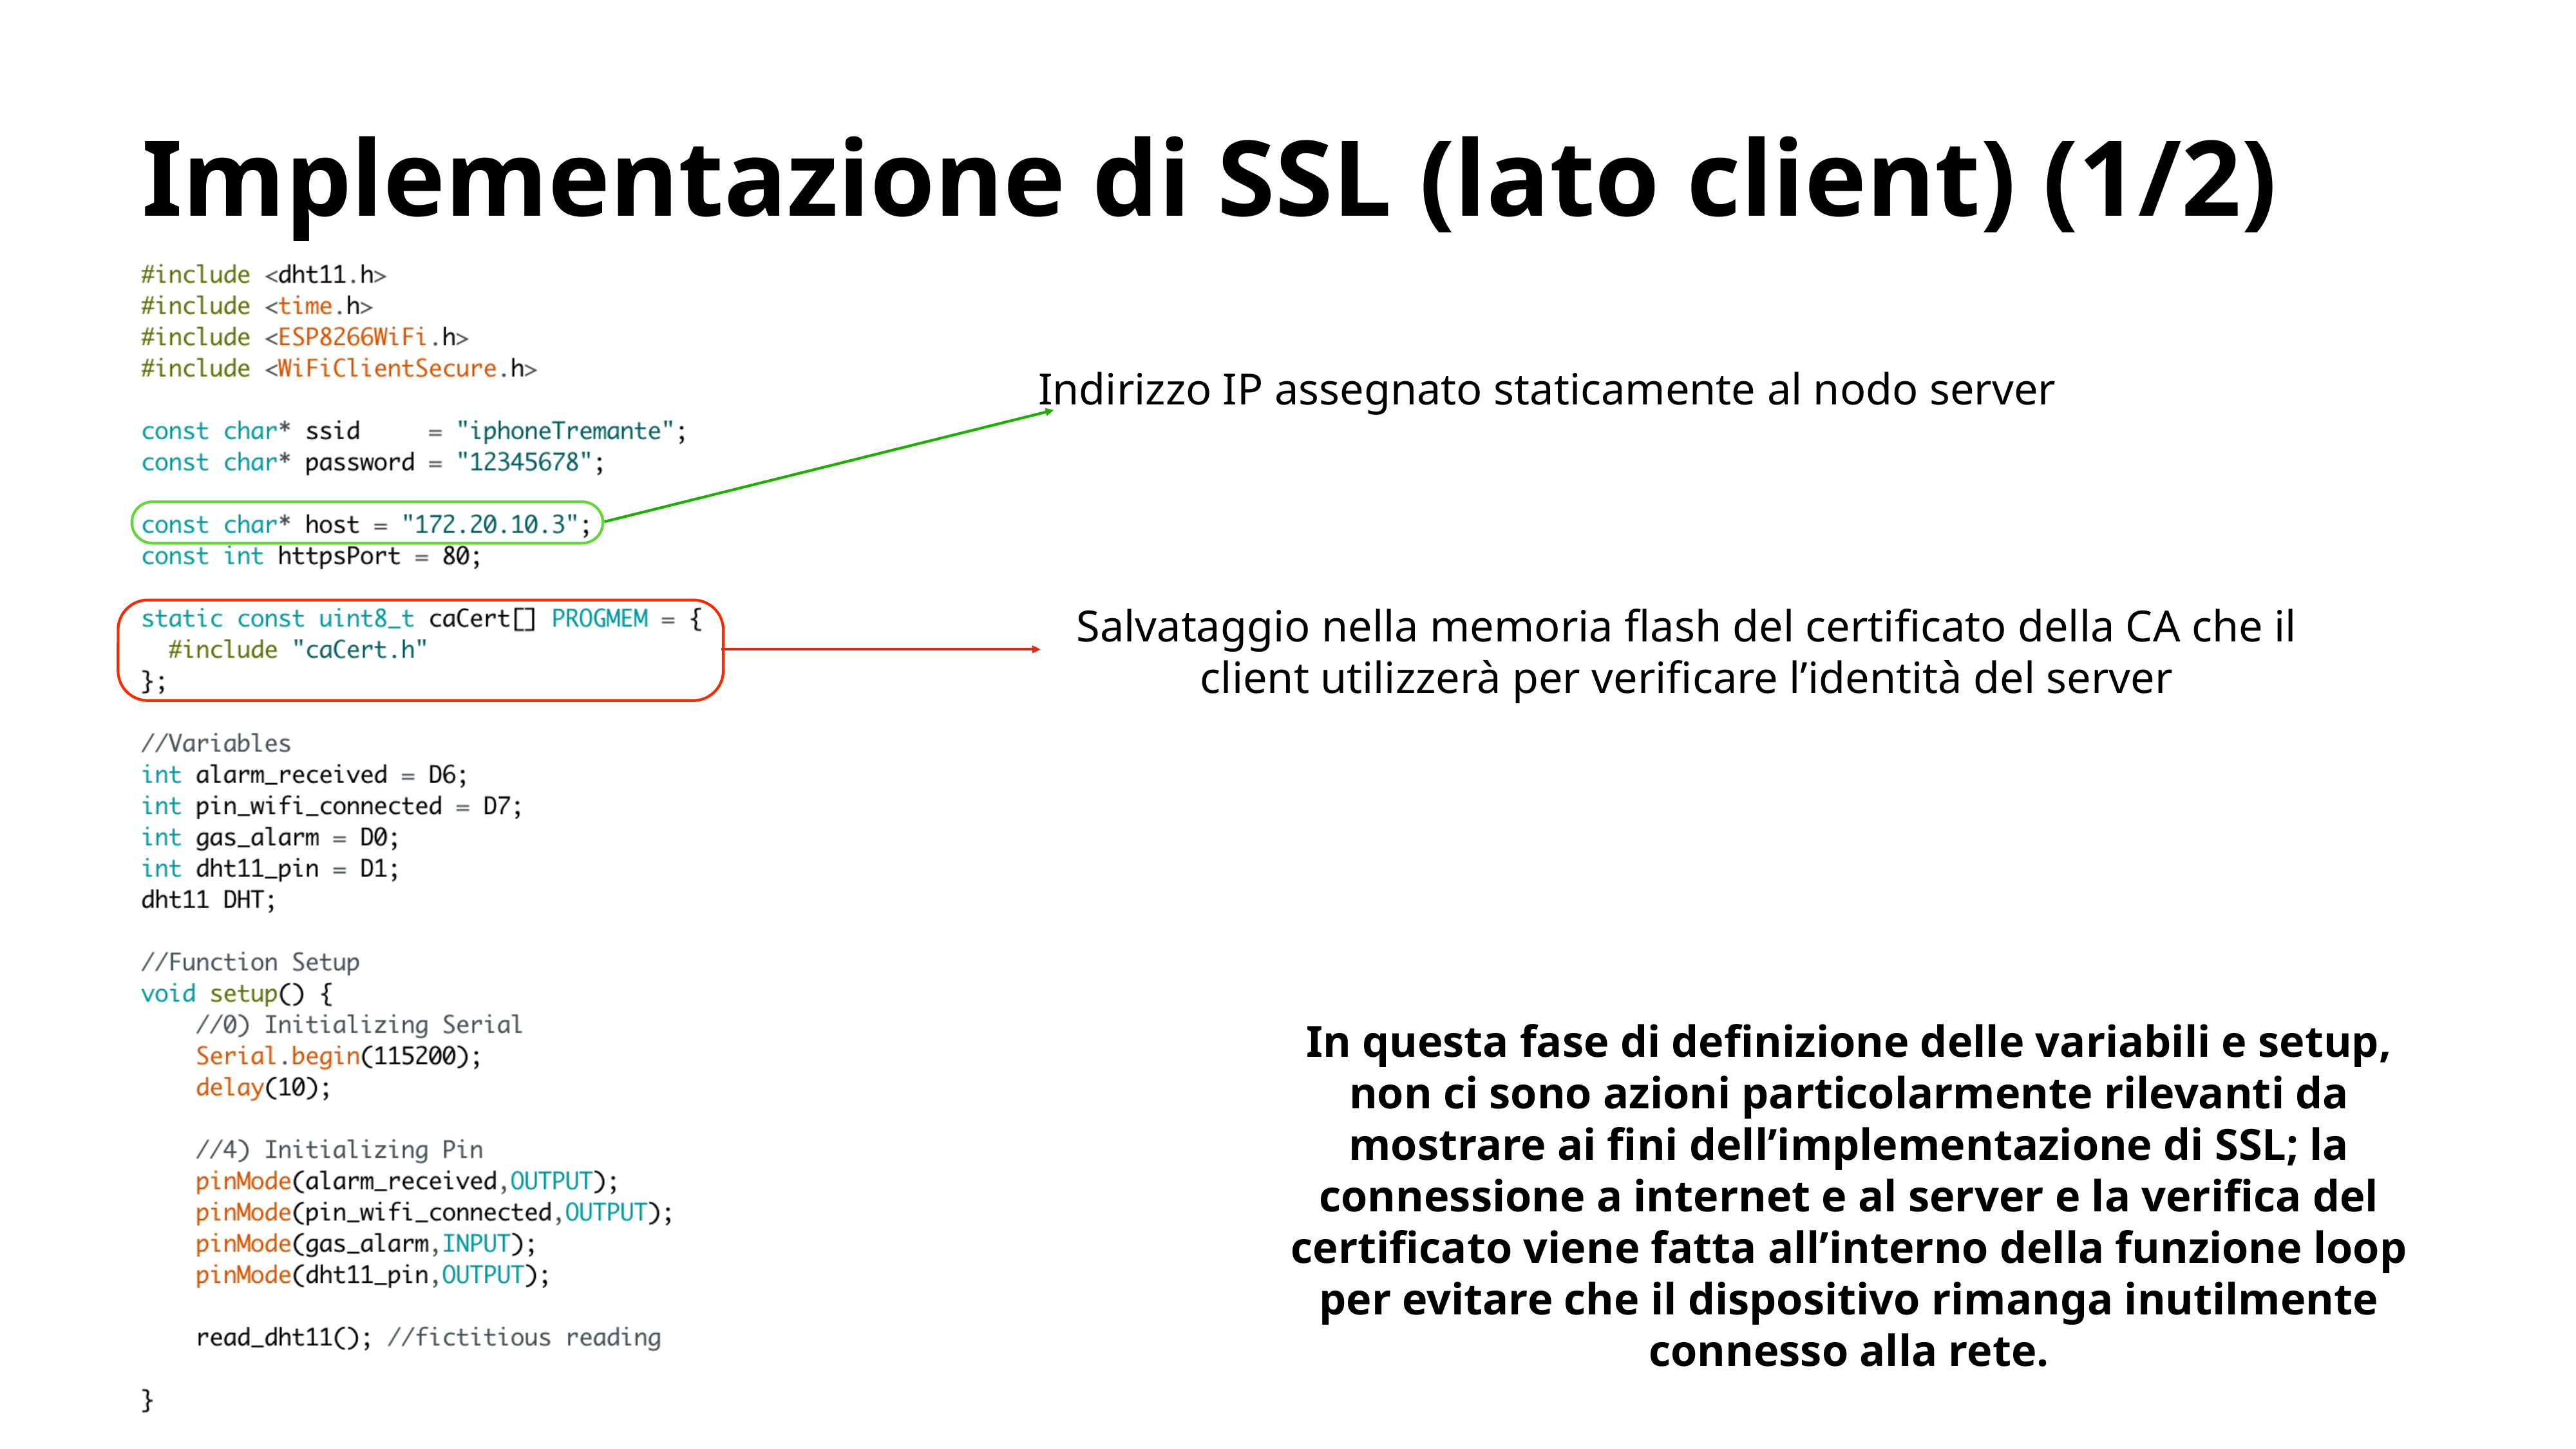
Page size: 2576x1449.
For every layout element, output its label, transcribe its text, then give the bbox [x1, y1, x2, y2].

text_box [118, 603, 135, 698]
text_box Salvataggio nella memoria flash del certificato della CA che il client utilizzerà per verificare l’identità del server [1028, 591, 2345, 710]
picture [135, 261, 726, 1430]
text_box Implementazione di SSL (lato client) (1/2) [134, 104, 2537, 245]
text_box Indirizzo IP assegnato staticamente al nodo server [1030, 354, 2065, 421]
text_box In questa fase di definizione delle variabili e setup, non ci sono azioni particolarmente rilevanti da mostrare ai fini dell’implementazione di SSL; la connessione a internet e al server e la verifica del certificato viene fatta all’interno della funzione loop per evitare che il dispositivo rimanga inutilmente connesso alla rete. [1253, 1007, 2445, 1383]
text_box [131, 511, 135, 534]
